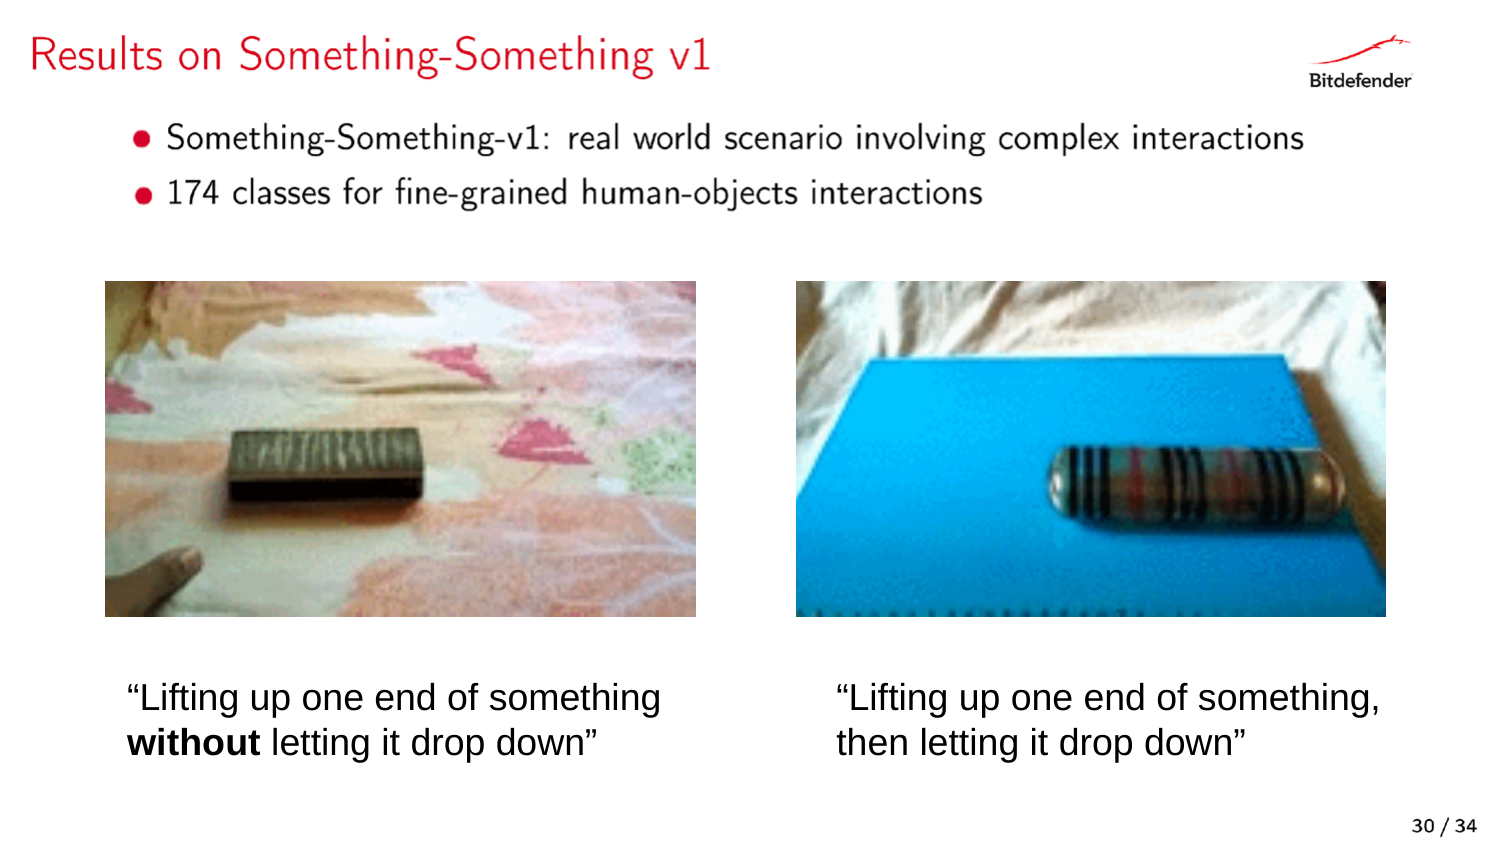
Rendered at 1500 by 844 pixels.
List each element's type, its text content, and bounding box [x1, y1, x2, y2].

text_box “Lifting up one end of something without letting it drop down” [112, 658, 711, 782]
text_box “Lifting up one end of something, then letting it drop down” [821, 658, 1420, 782]
text_box [89, 115, 152, 218]
picture [0, 0, 1500, 844]
